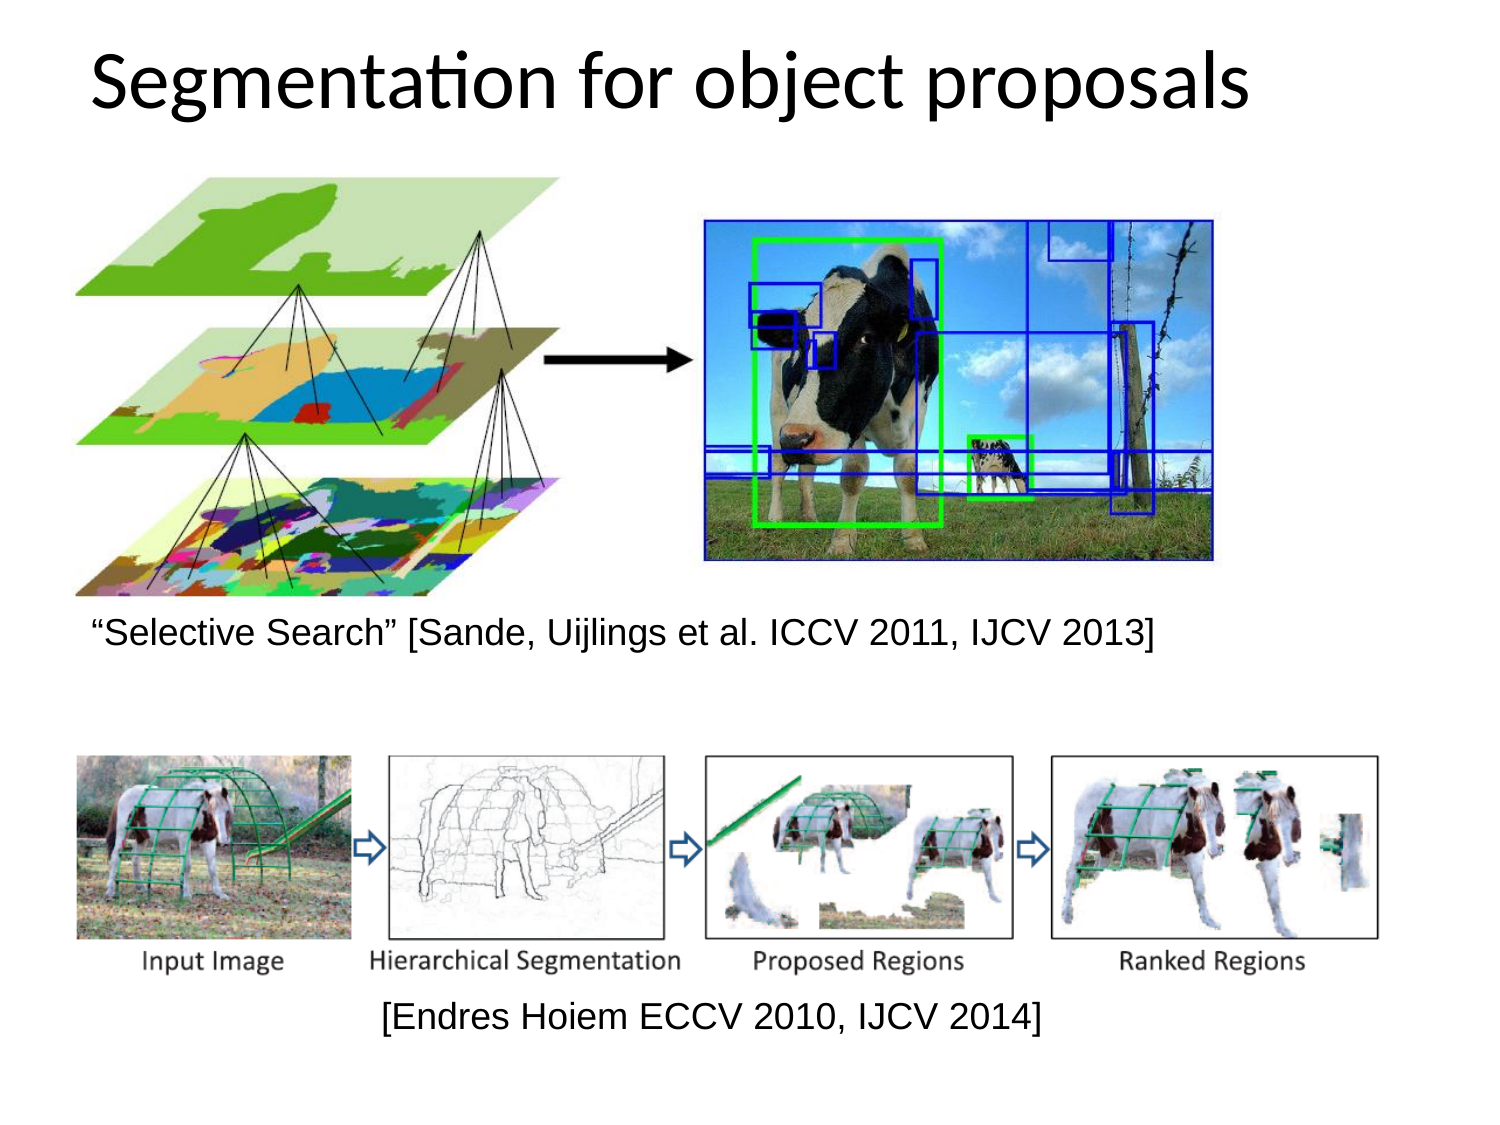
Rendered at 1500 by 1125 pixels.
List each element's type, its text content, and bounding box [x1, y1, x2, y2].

picture [70, 174, 1222, 601]
text_box [Endres Hoiem ECCV 2010, IJCV 2014] [366, 994, 1058, 1045]
picture [63, 729, 1398, 986]
text_box “Selective Search” [Sande, Uijlings et al. ICCV 2011, IJCV 2013] [76, 610, 1172, 661]
title Segmentation for object proposals [75, 0, 1425, 150]
